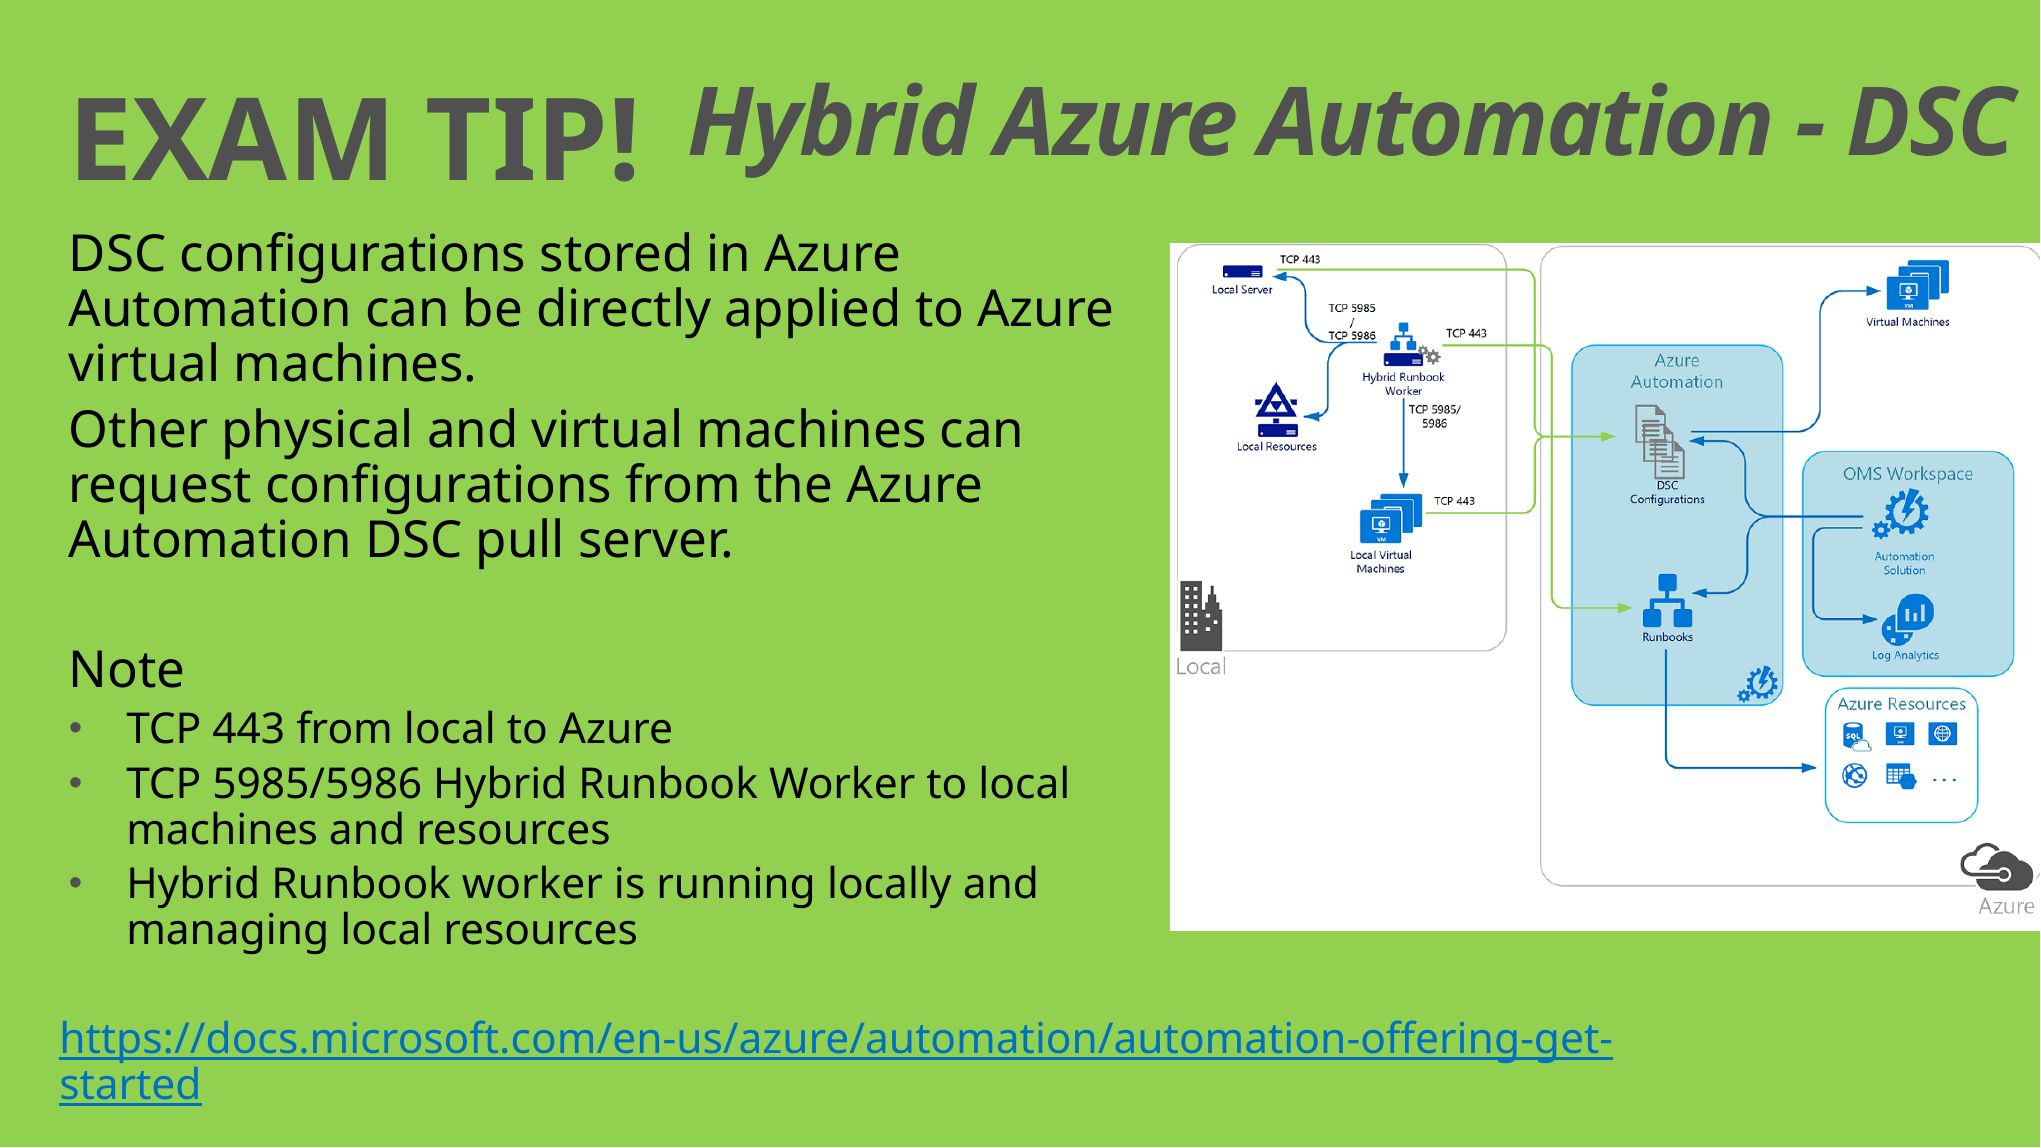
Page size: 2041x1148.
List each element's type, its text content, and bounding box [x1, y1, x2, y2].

list DSC configurations stored in Azure Automation can be directly applied to Azure virtual machines. Other physical and virtual machines can request configurations from the Azure Automation DSC pull server. Note TCP 443 from local to Azure TCP 5985/5986 Hybrid Runbook Worker to local machines and resources Hybrid Runbook worker is running locally and managing local resources [44, 212, 1161, 990]
list https://docs.microsoft.com/en-us/azure/automation/automation-offering-get-started [35, 1001, 1660, 1140]
title Hybrid Azure Automation - DSC [647, 58, 2041, 213]
picture [1169, 243, 2041, 931]
